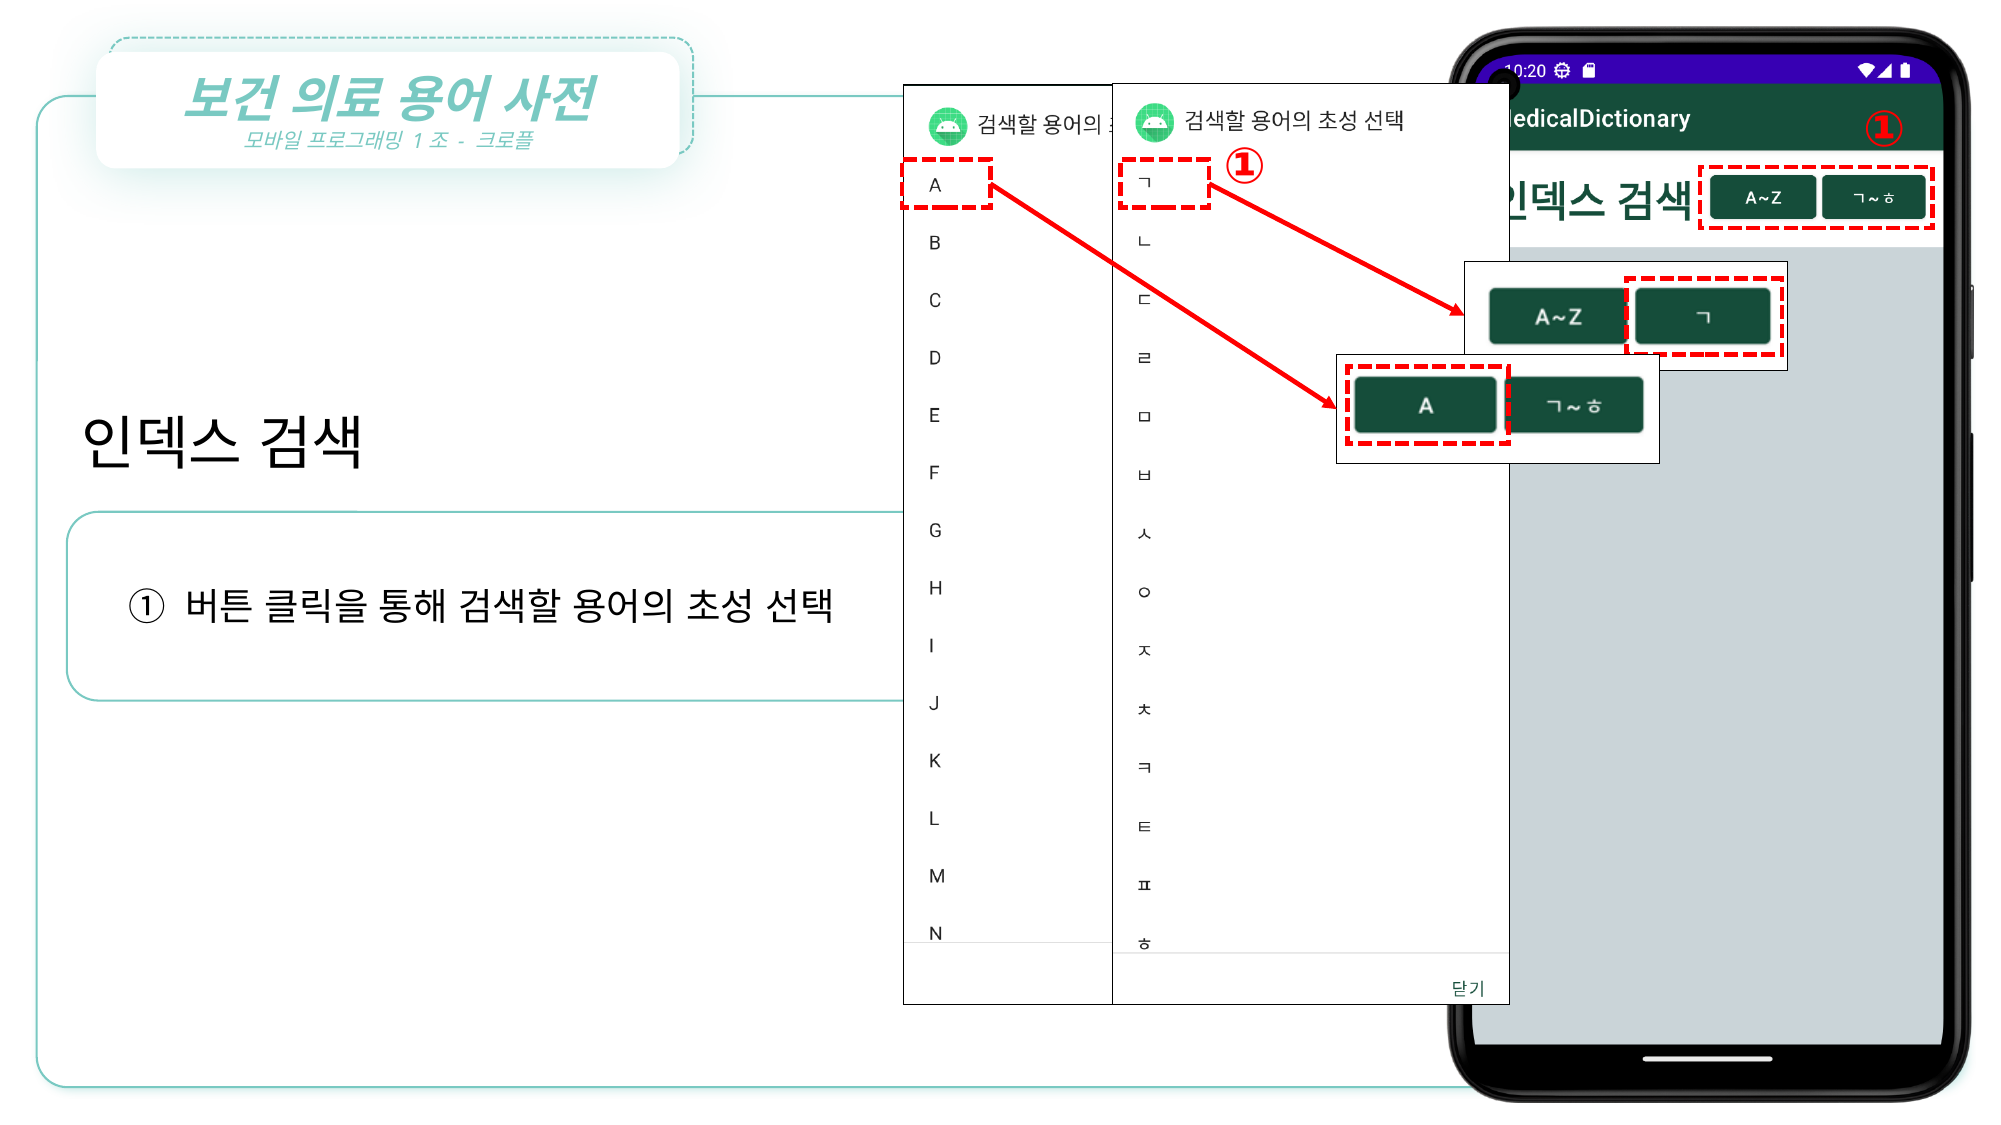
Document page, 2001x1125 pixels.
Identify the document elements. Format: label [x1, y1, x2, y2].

text_box [1464, 261, 1788, 371]
picture [903, 26, 1974, 1103]
text_box [990, 183, 1337, 410]
text_box [36, 37, 1446, 1088]
text_box [66, 398, 903, 701]
text_box [1336, 354, 1660, 464]
text_box [1337, 183, 1465, 316]
